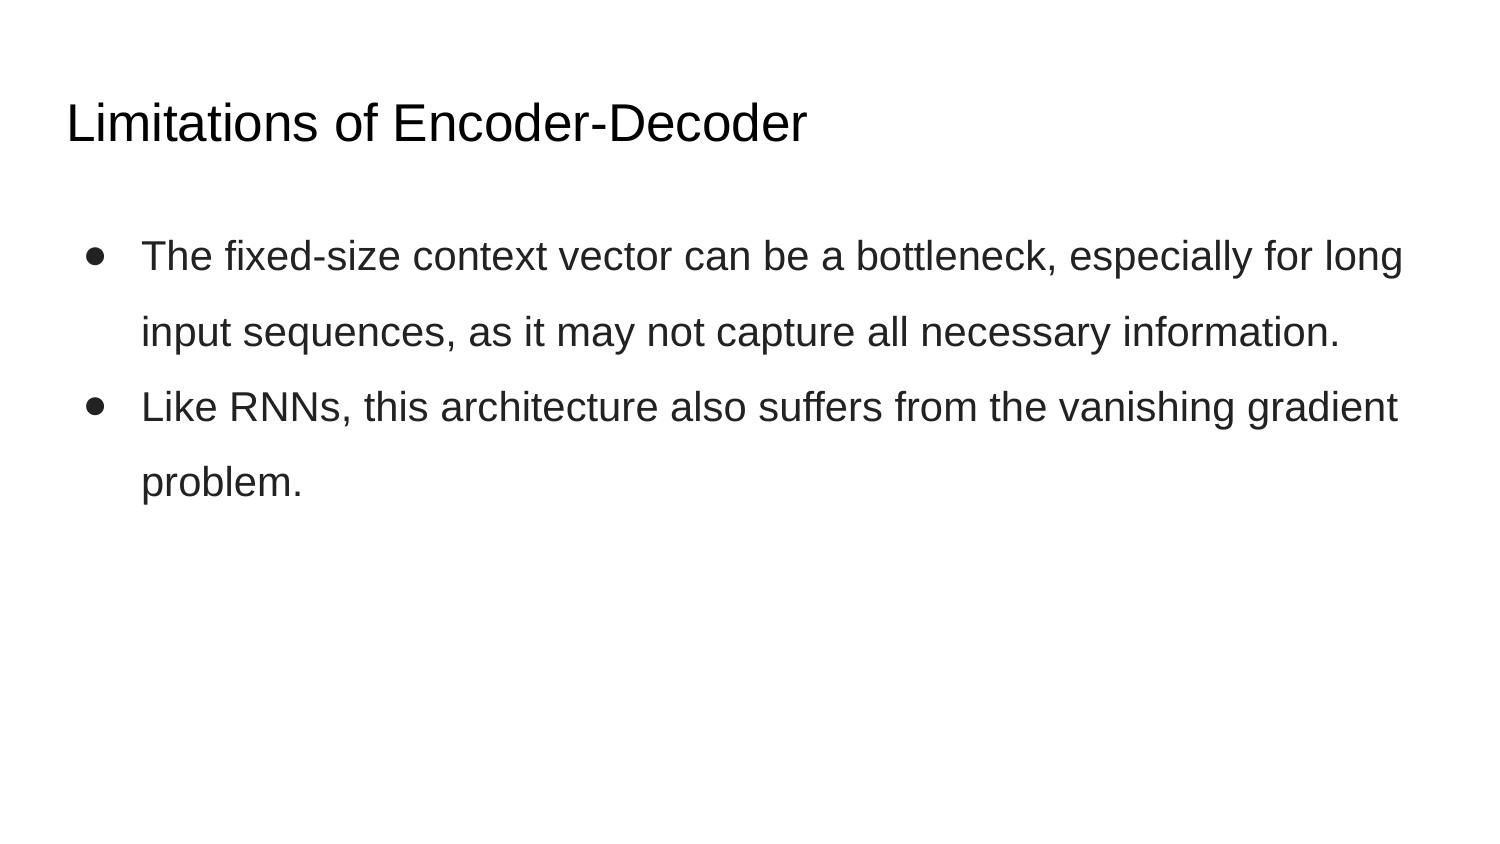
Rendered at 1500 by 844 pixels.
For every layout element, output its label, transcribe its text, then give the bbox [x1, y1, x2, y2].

list The fixed-size context vector can be a bottleneck, especially for long input sequences, as it may not capture all necessary information. Like RNNs, this architecture also suffers from the vanishing gradient problem. [51, 189, 1449, 750]
title Limitations of Encoder-Decoder [51, 72, 1449, 167]
